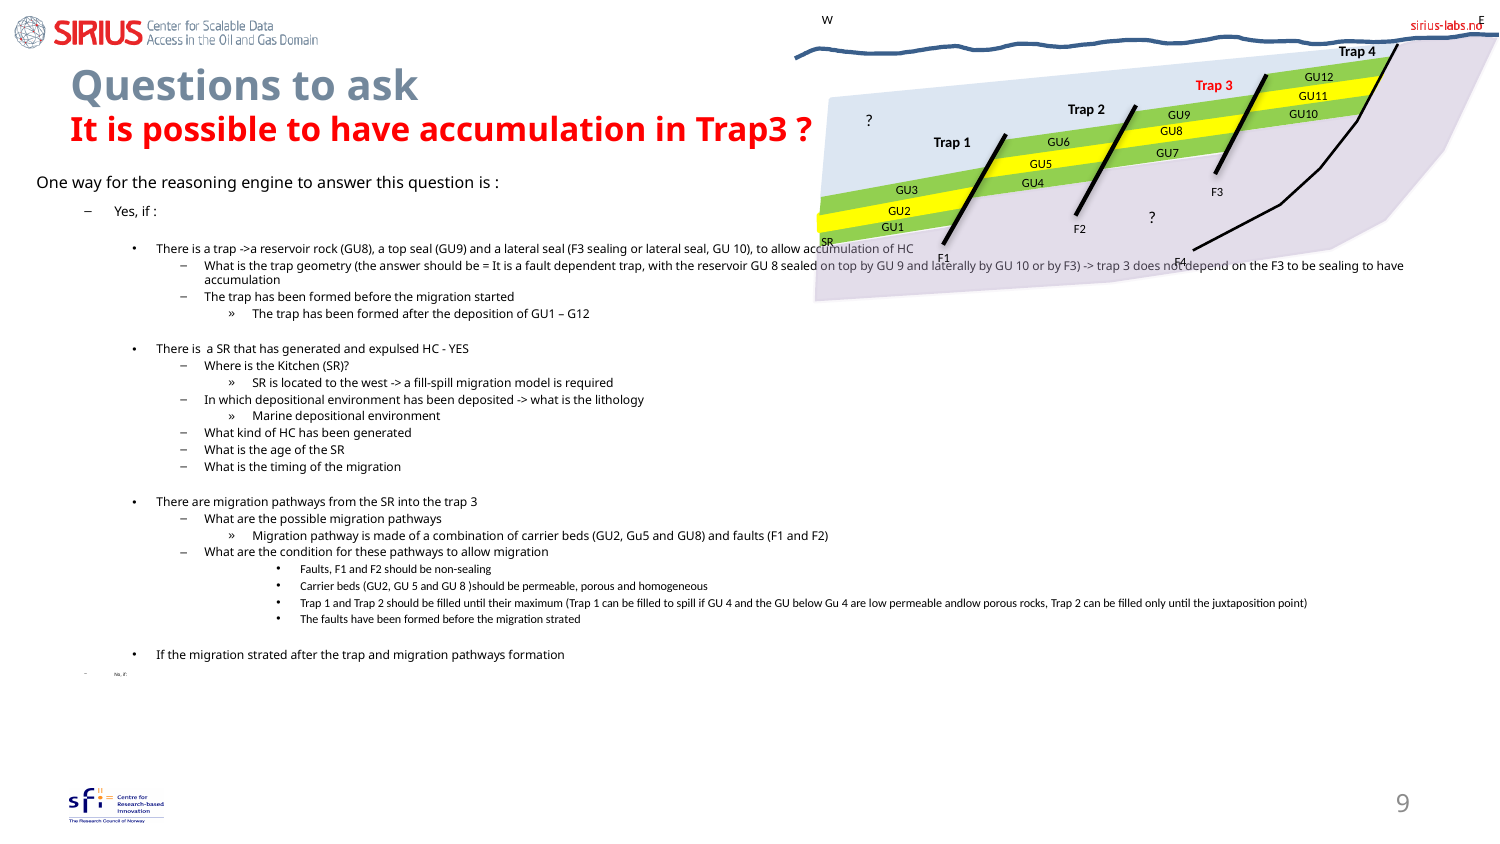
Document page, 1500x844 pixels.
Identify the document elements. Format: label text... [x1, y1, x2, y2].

slide_number 9 [1074, 782, 1425, 827]
title Questions to ask It is possible to have accumulation in Trap3 ? [55, 66, 789, 165]
list One way for the reasoning engine to answer this question is : Yes, if : There is a trap ->a reservoir rock (GU8), a top seal (GU9) and a lateral seal (F3 sealing or lateral seal, GU 10), to allow accumulation of HC What is the trap geometry (the answer should be = It is a fault dependent trap, with the reservoir GU 8 sealed on top by GU 9 and laterally by GU 10 or by F3) -> trap 3 does not depend on the F3 to be sealing to have accumulation The trap has been formed before the migration started The trap has been formed after the deposition of GU1 – G12 There is a SR that has generated and expulsed HC - YES Where is the Kitchen (SR)? SR is located to the west -> a fill-spill migration model is required In which depositional environment has been deposited -> what is the lithology Marine depositional environment What kind of HC has been generated What is the age of the SR What is the timing of the migration There are migration pathways from the SR into the trap 3 What are the possible migration pathways Migration pathway is made of a combination of carrier beds (GU2, Gu5 and GU8) and faults (F1 and F2) What are the condition for these pathways to allow migration Faults, F1 and F2 should be non-sealing Carrier beds (GU2, GU 5 and GU 8 )should be permeable, porous and homogeneous Trap 1 and Trap 2 should be filled until their maximum (Trap 1 can be filled to spill if GU 4 and the GU below Gu 4 are low permeable andlow porous rocks, Trap 2 can be filled only until the juxtaposition point) The faults have been formed before the migration strated If the migration strated after the trap and migration pathways formation No, if: [21, 165, 1482, 731]
picture [69, 788, 164, 823]
picture [0, 0, 1500, 50]
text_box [794, 4, 1500, 302]
